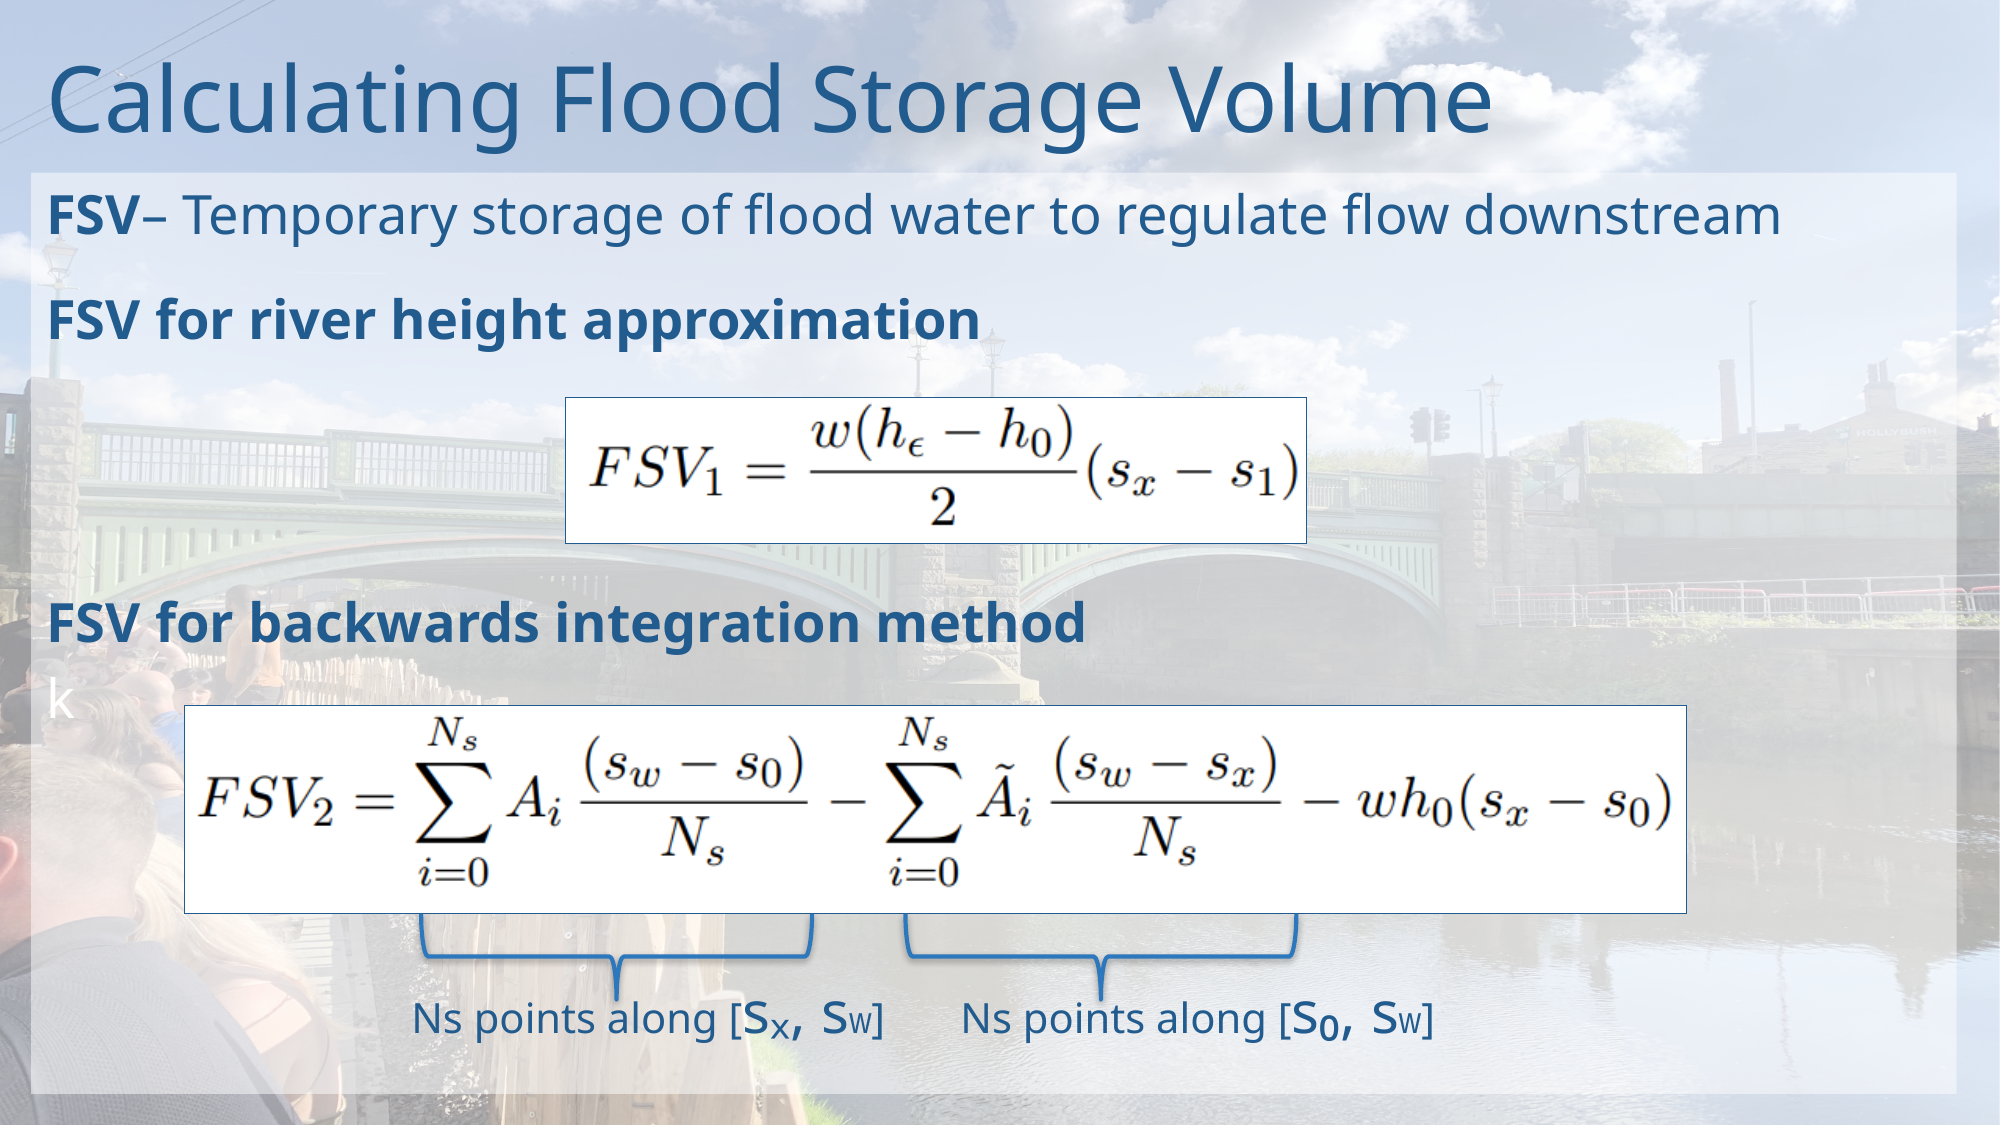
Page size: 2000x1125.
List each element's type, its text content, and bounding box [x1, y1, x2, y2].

picture [565, 396, 1307, 545]
list FSV– Temporary storage of flood water to regulate flow downstream FSV for river height approximation FSV for backwards integration method k Ns points along [sₓ, sw] Ns points along [s₀, sw] [31, 172, 1957, 1094]
text_box [903, 921, 1299, 1002]
text_box Calculating Flood Storage Volume [31, 30, 1957, 161]
text_box [419, 921, 815, 1002]
picture [184, 705, 1687, 914]
